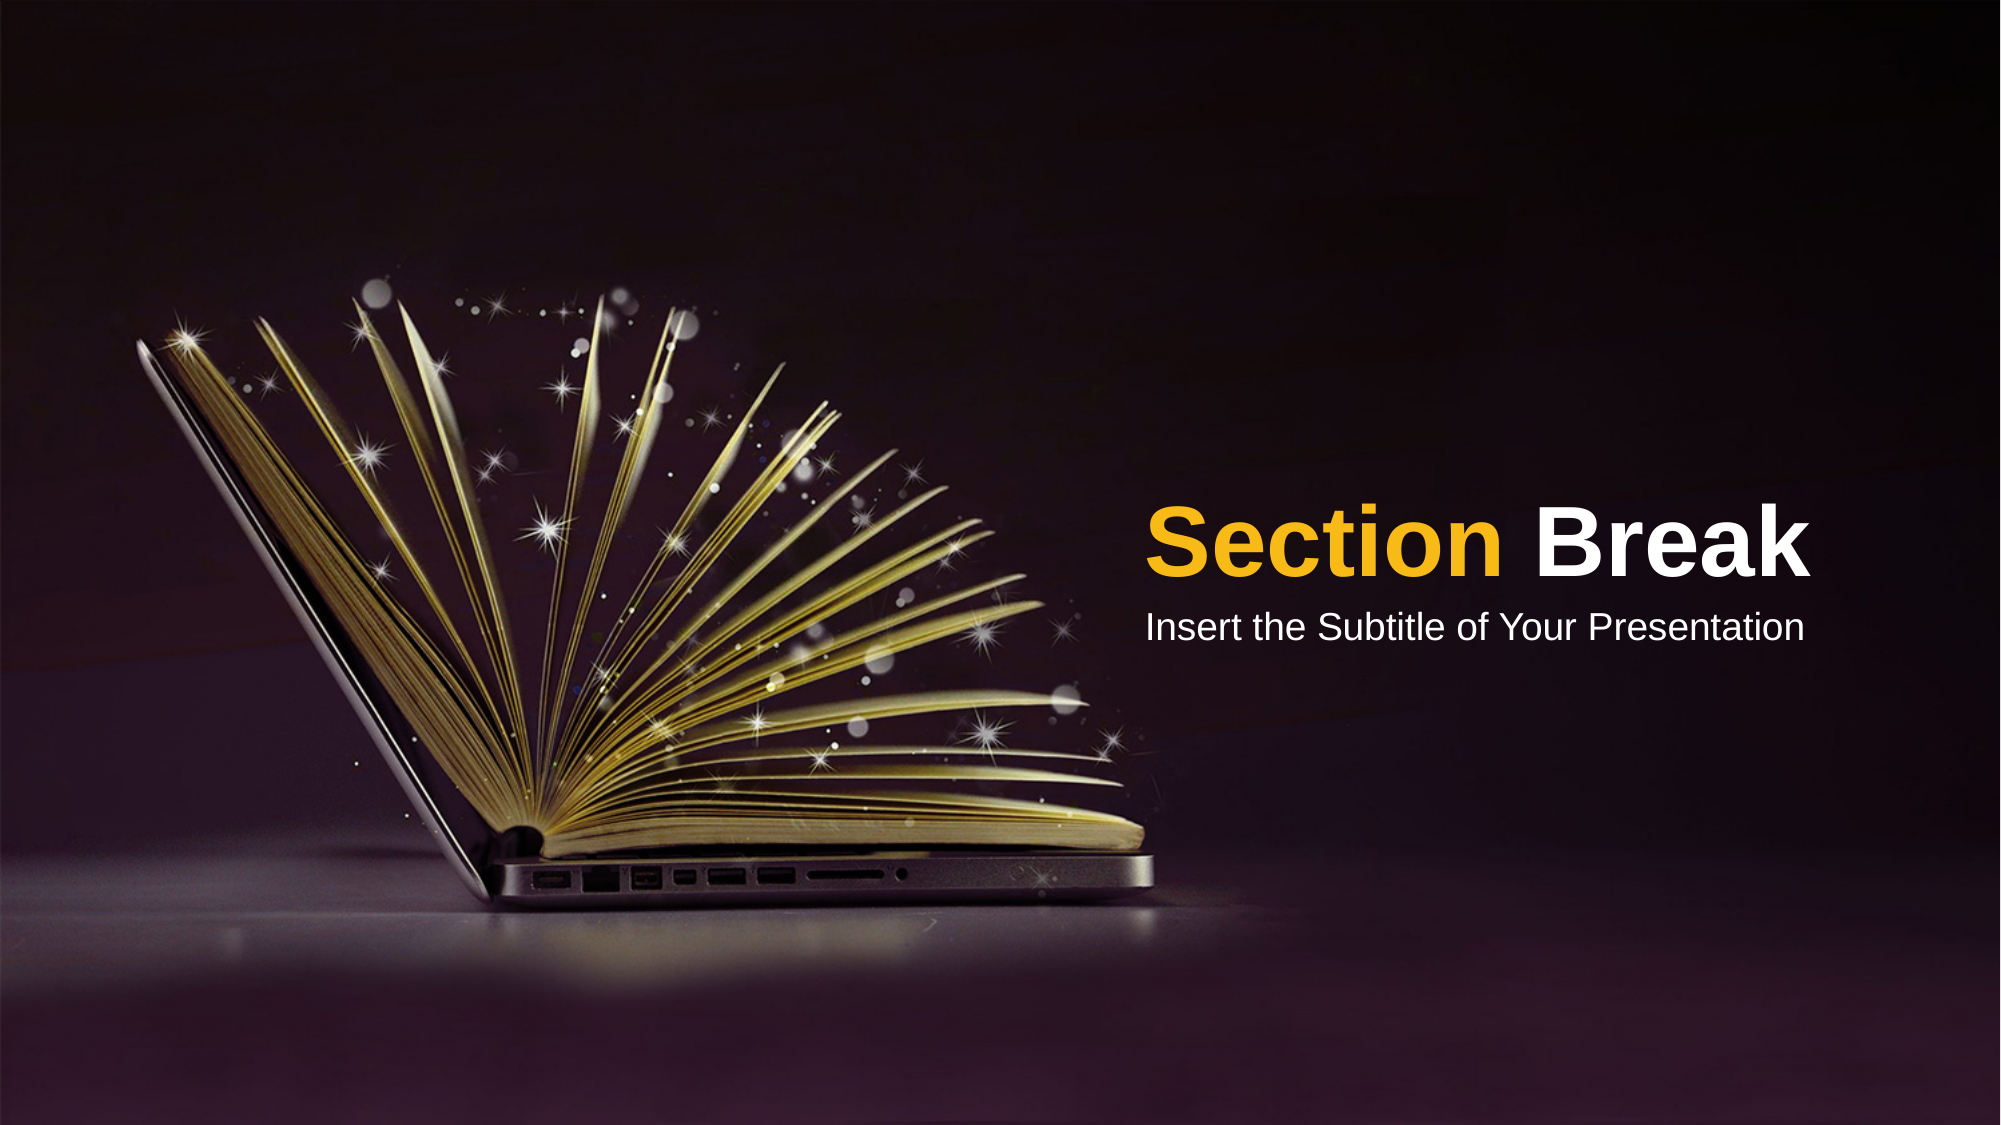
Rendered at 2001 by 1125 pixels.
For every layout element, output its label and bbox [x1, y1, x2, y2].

picture [0, 0, 2001, 1125]
text_box [1129, 468, 1914, 657]
